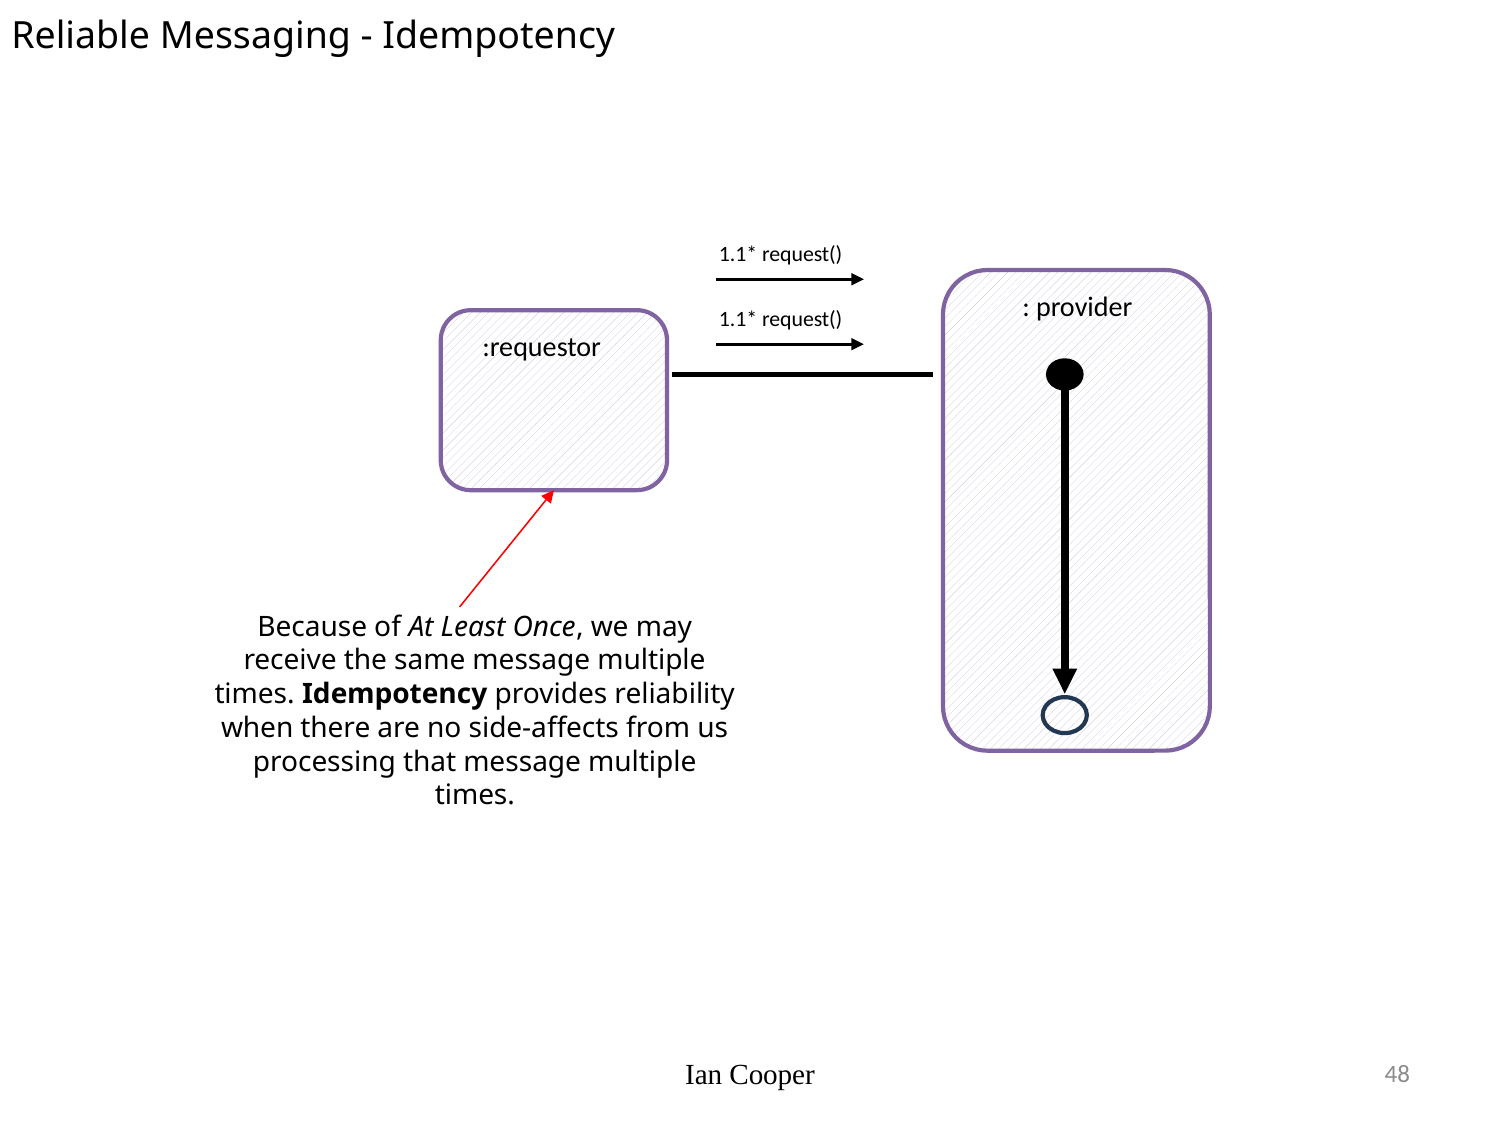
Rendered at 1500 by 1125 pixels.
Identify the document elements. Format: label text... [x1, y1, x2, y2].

text_box 1.1* request() [704, 232, 921, 274]
text_box : provider [1007, 281, 1161, 330]
slide_number 48 [1074, 1042, 1425, 1103]
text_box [459, 490, 555, 608]
footer Ian Cooper [512, 1042, 988, 1103]
text_box Reliable Messaging - Idempotency [0, 0, 1500, 68]
text_box [1040, 695, 1089, 736]
text_box 1.1* request() [704, 297, 921, 339]
text_box :requestor [467, 320, 635, 370]
text_box [940, 267, 1212, 753]
text_box [438, 308, 670, 493]
text_box Because of At Least Once, we may receive the same message multiple times. Idempotency provides reliability when there are no side-affects from us processing that message multiple times. [199, 600, 750, 818]
text_box [1045, 358, 1084, 391]
